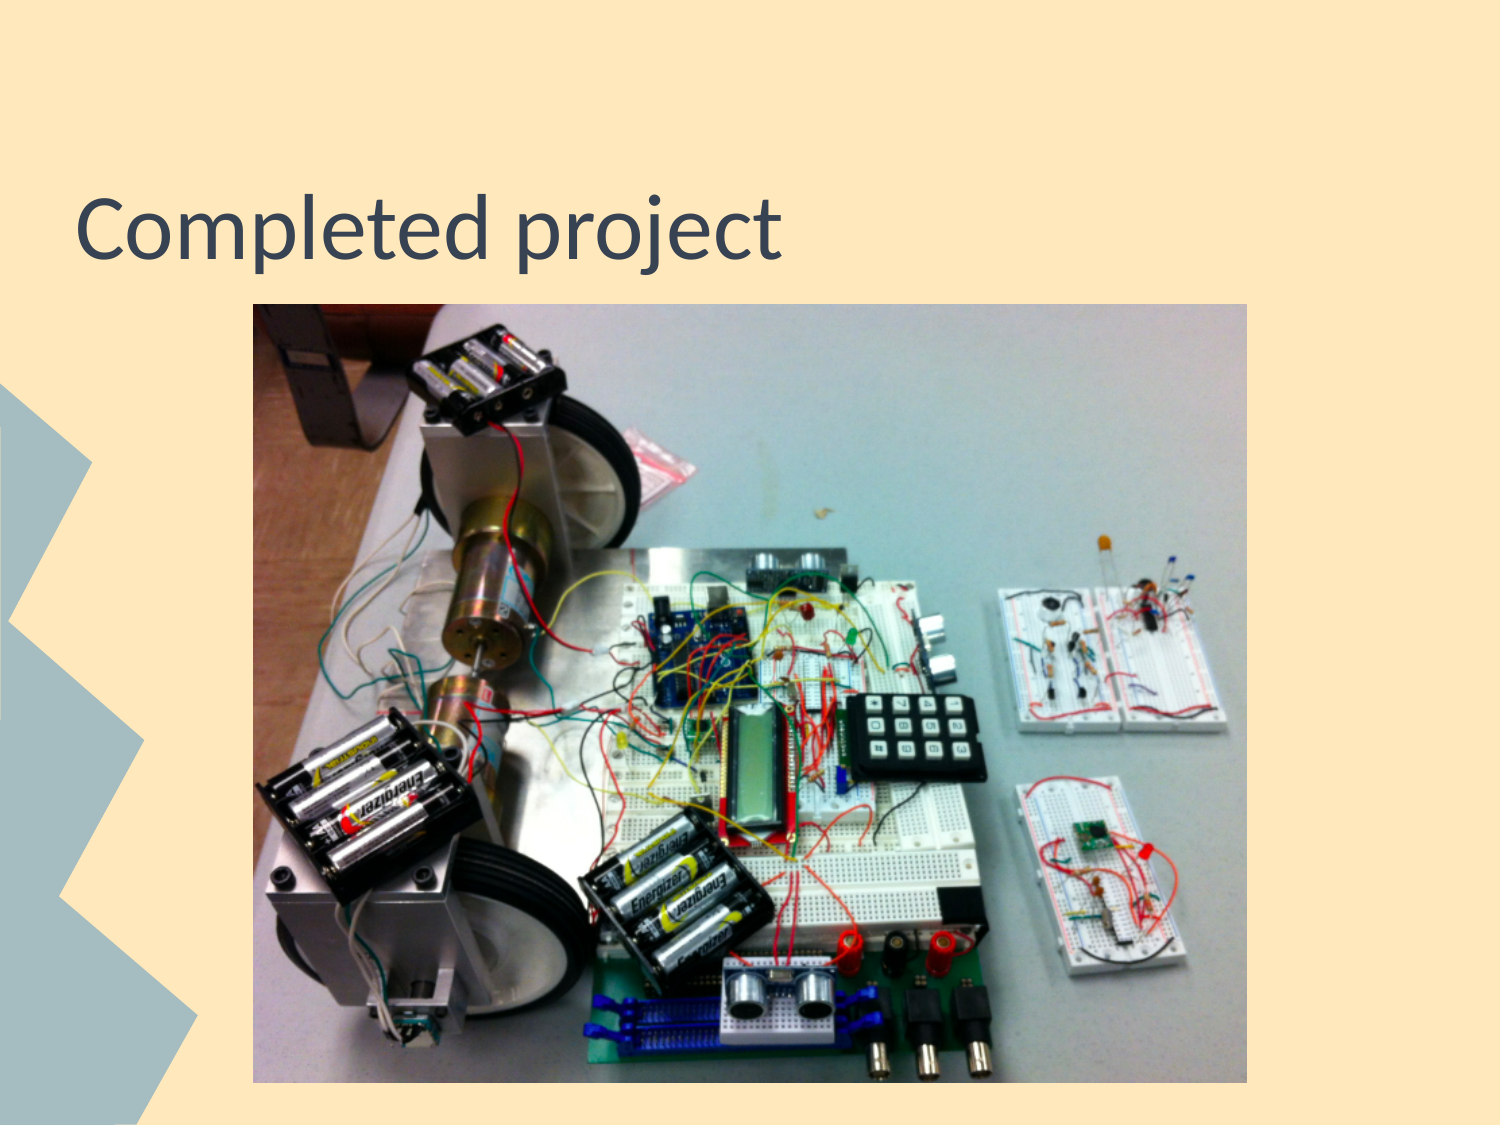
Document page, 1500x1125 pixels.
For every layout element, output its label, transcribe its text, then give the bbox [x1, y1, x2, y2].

text_box [253, 304, 1247, 1083]
title Completed project [75, 90, 1425, 278]
